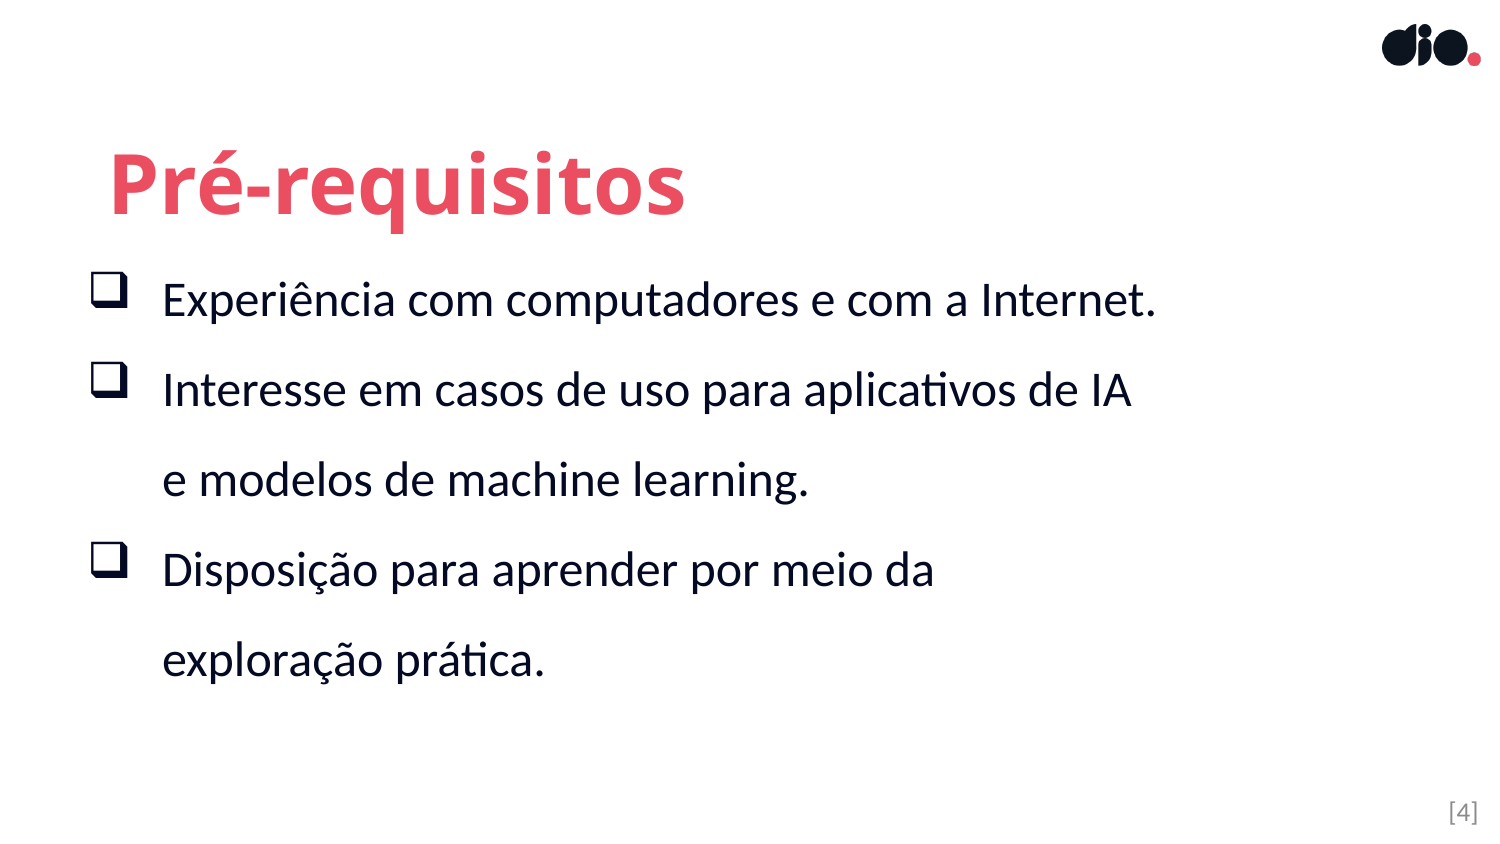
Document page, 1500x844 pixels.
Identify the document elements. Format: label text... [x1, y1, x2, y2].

text_box Experiência com computadores e com a Internet. Interesse em casos de uso para aplicativos de IA e modelos de machine learning. Disposição para aprender por meio da exploração prática. [59, 281, 1181, 643]
slide_number [4] [1403, 779, 1494, 844]
picture [1382, 24, 1481, 66]
text_box Pré-requisitos [92, 104, 1408, 243]
